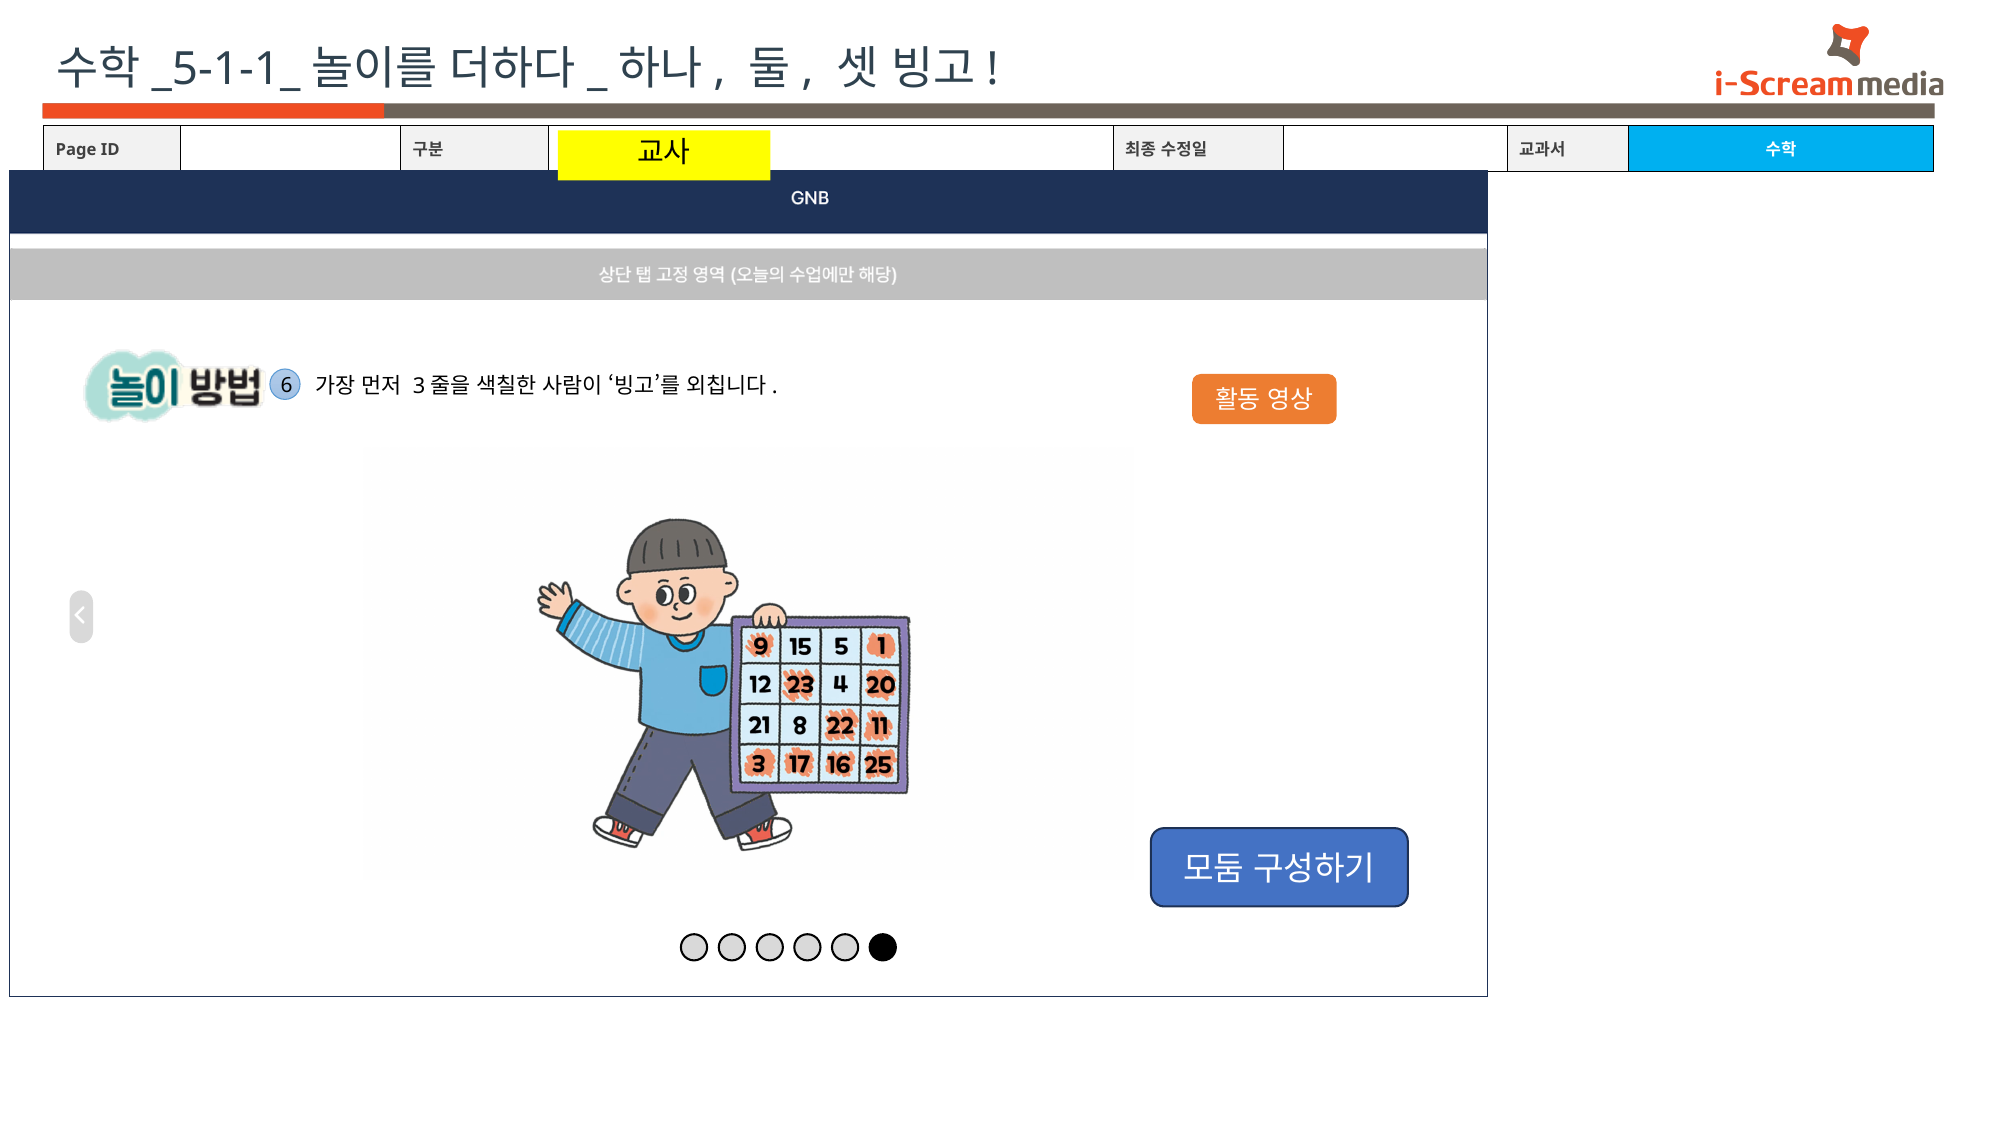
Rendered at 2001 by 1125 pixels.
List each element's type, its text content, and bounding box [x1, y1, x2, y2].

text_box 모둠 구성하기 [1149, 827, 1409, 908]
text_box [680, 934, 896, 961]
title 수학_5-1-1_놀이를 더하다_하나, 둘, 셋 빙고! [41, 44, 1683, 95]
picture [1715, 23, 1944, 96]
text_box 활동 영상 [1191, 403, 1338, 426]
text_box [69, 590, 93, 644]
picture [10, 171, 1487, 996]
text_box 교사 [557, 130, 771, 181]
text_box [303, 356, 1561, 403]
